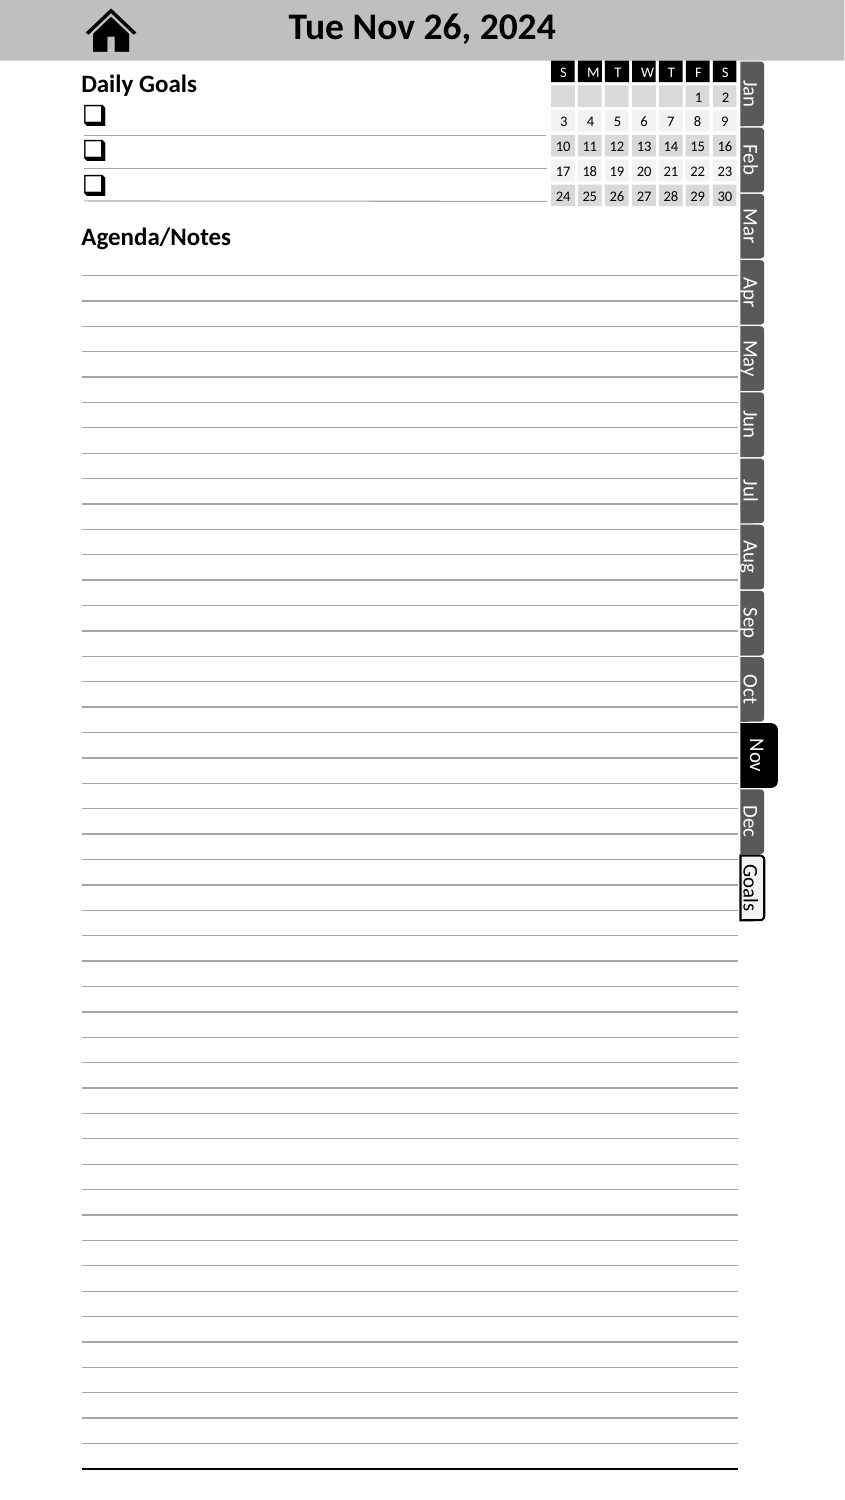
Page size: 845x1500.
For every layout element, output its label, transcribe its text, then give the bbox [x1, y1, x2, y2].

picture [82, 1, 140, 59]
list Tue Nov 26, 2024 [190, 0, 655, 61]
